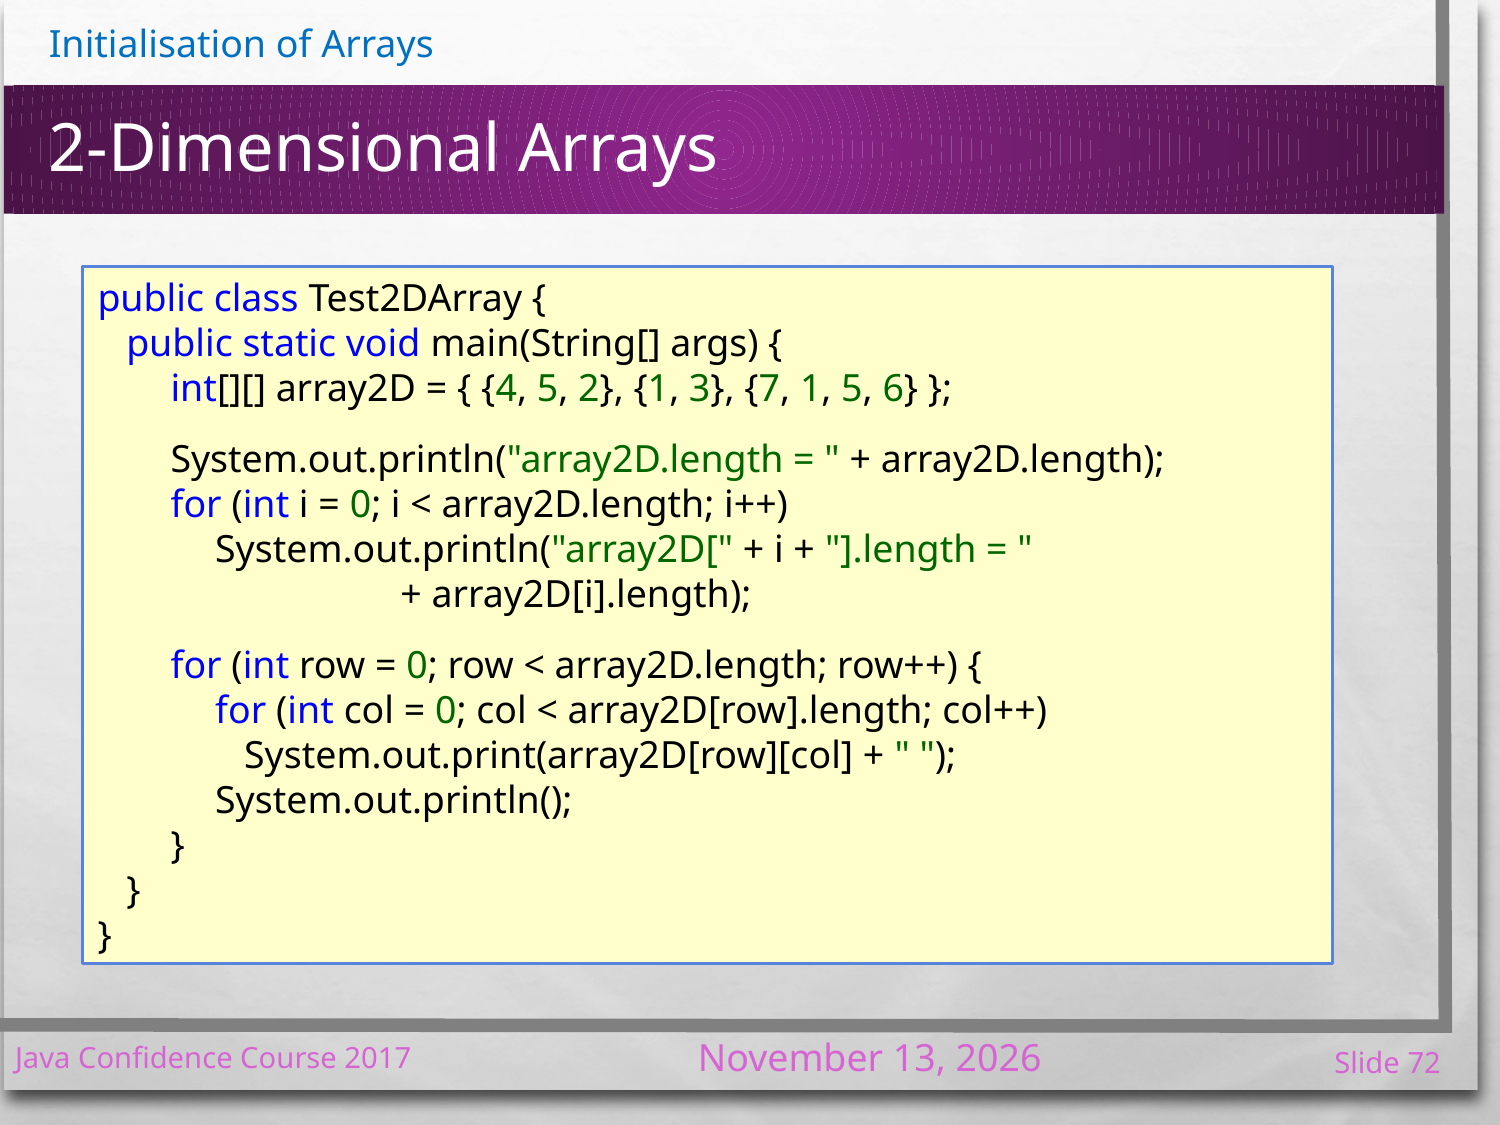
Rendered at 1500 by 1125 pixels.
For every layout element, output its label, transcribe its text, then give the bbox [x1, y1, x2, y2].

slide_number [633, 1027, 1106, 1092]
text_box public class Test2DArray { public static void main(String[] args) { int[][] array2D = { {4, 5, 2}, {1, 3}, {7, 1, 5, 6} }; System.out.println("array2D.length = " + array2D.length); for (int i = 0; i < array2D.length; i++) System.out.println("array2D[" + i + "].length = " + array2D[i].length); for (int row = 0; row < array2D.length; row++) { for (int col = 0; col < array2D[row].length; col++) System.out.print(array2D[row][col] + " "); System.out.println(); } } } [81, 265, 1334, 965]
title 2-Dimensional Arrays [3, 87, 1445, 214]
footer Java Confidence Course 2017 [0, 1027, 634, 1090]
slide_number Slide 72 [1108, 1029, 1456, 1100]
